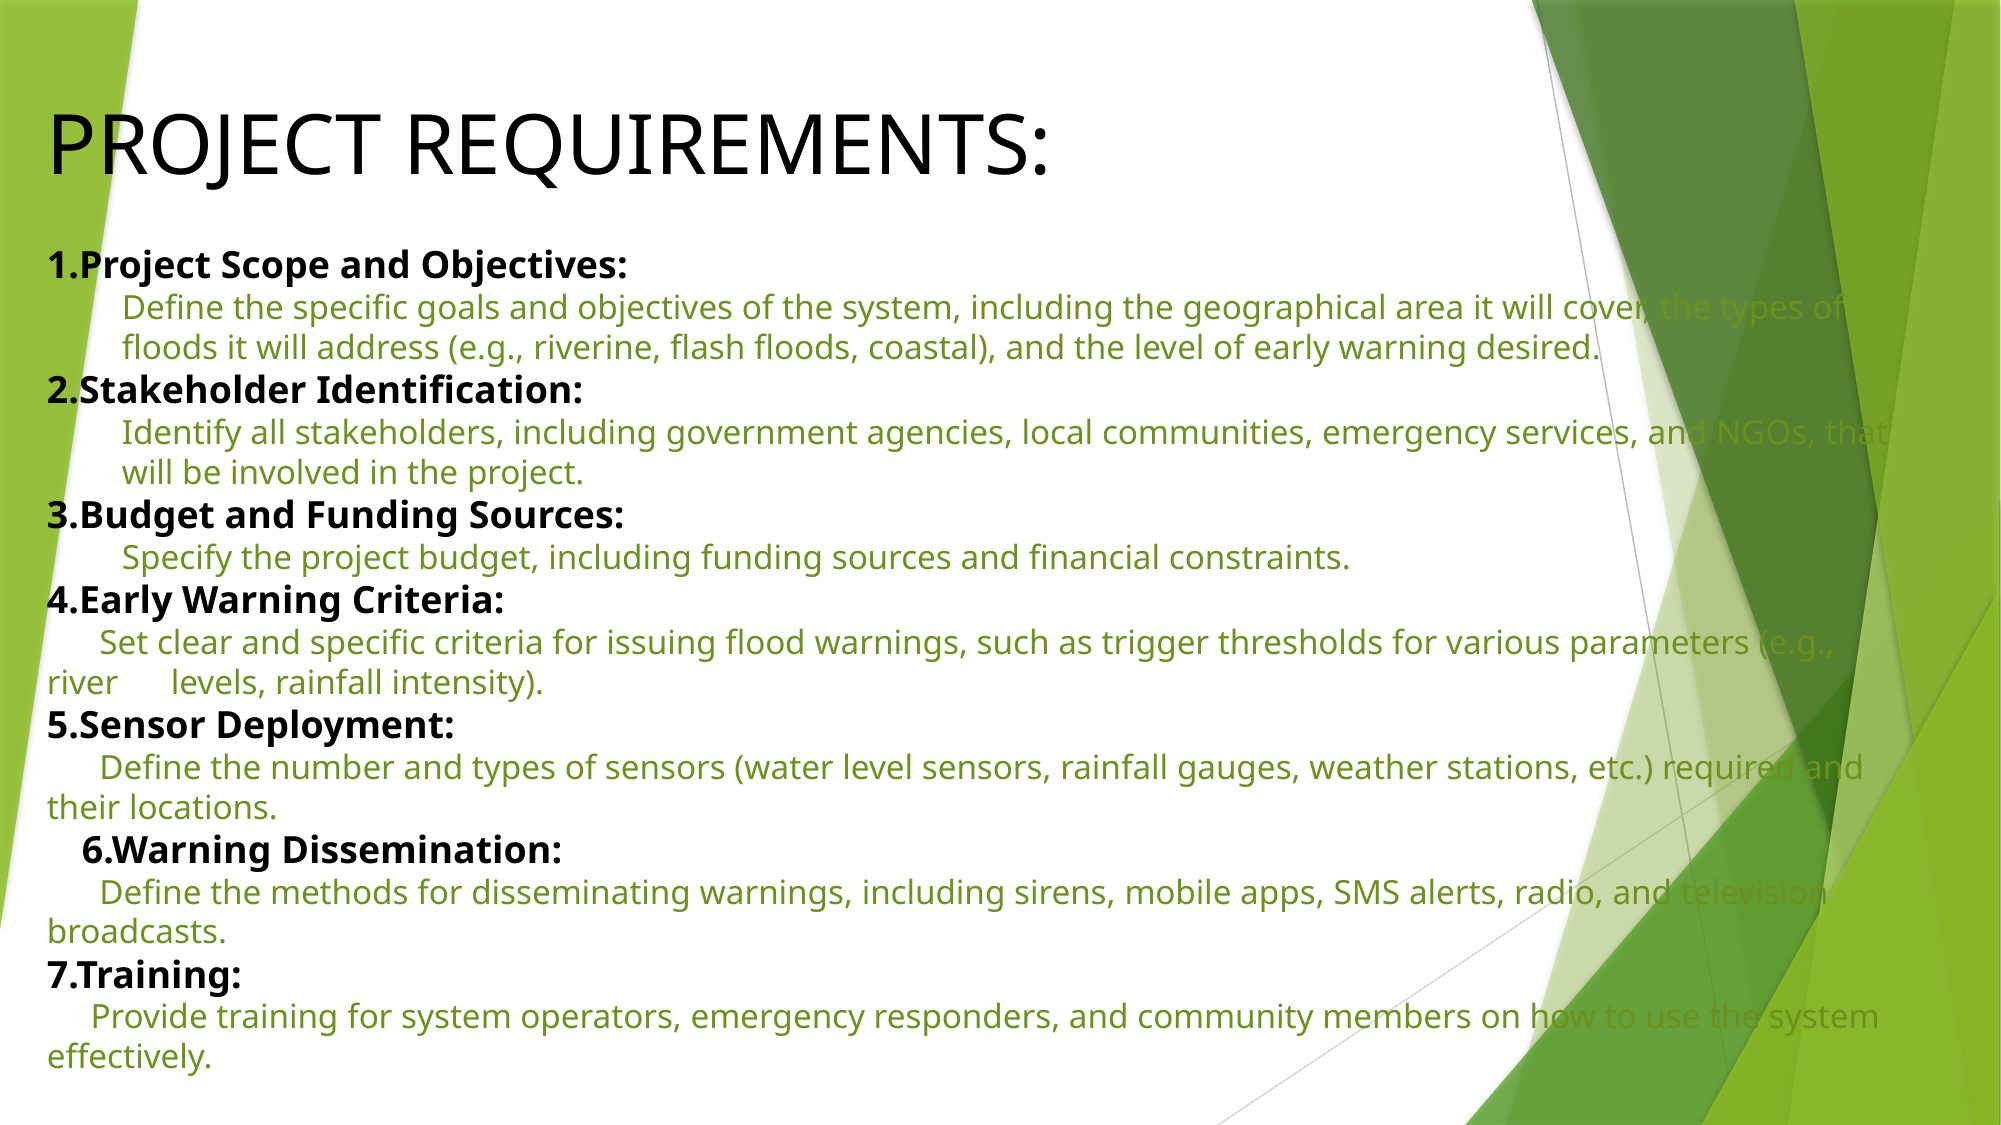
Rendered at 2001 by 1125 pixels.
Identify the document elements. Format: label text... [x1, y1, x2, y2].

text_box 1.Project Scope and Objectives: Define the specific goals and objectives of the system, including the geographical area it will cover, the types of floods it will address (e.g., riverine, flash floods, coastal), and the level of early warning desired. 2.Stakeholder Identification: Identify all stakeholders, including government agencies, local communities, emergency services, and NGOs, that will be involved in the project. 3.Budget and Funding Sources: Specify the project budget, including funding sources and financial constraints. 4.Early Warning Criteria: Set clear and specific criteria for issuing flood warnings, such as trigger thresholds for various parameters (e.g., river levels, rainfall intensity). 5.Sensor Deployment: Define the number and types of sensors (water level sensors, rainfall gauges, weather stations, etc.) required and their locations. 6.Warning Dissemination: Define the methods for disseminating warnings, including sirens, mobile apps, SMS alerts, radio, and television broadcasts. 7.Training: Provide training for system operators, emergency responders, and community members on how to use the system effectively. [32, 234, 1934, 1083]
text_box PROJECT REQUIREMENTS: [32, 84, 1502, 199]
